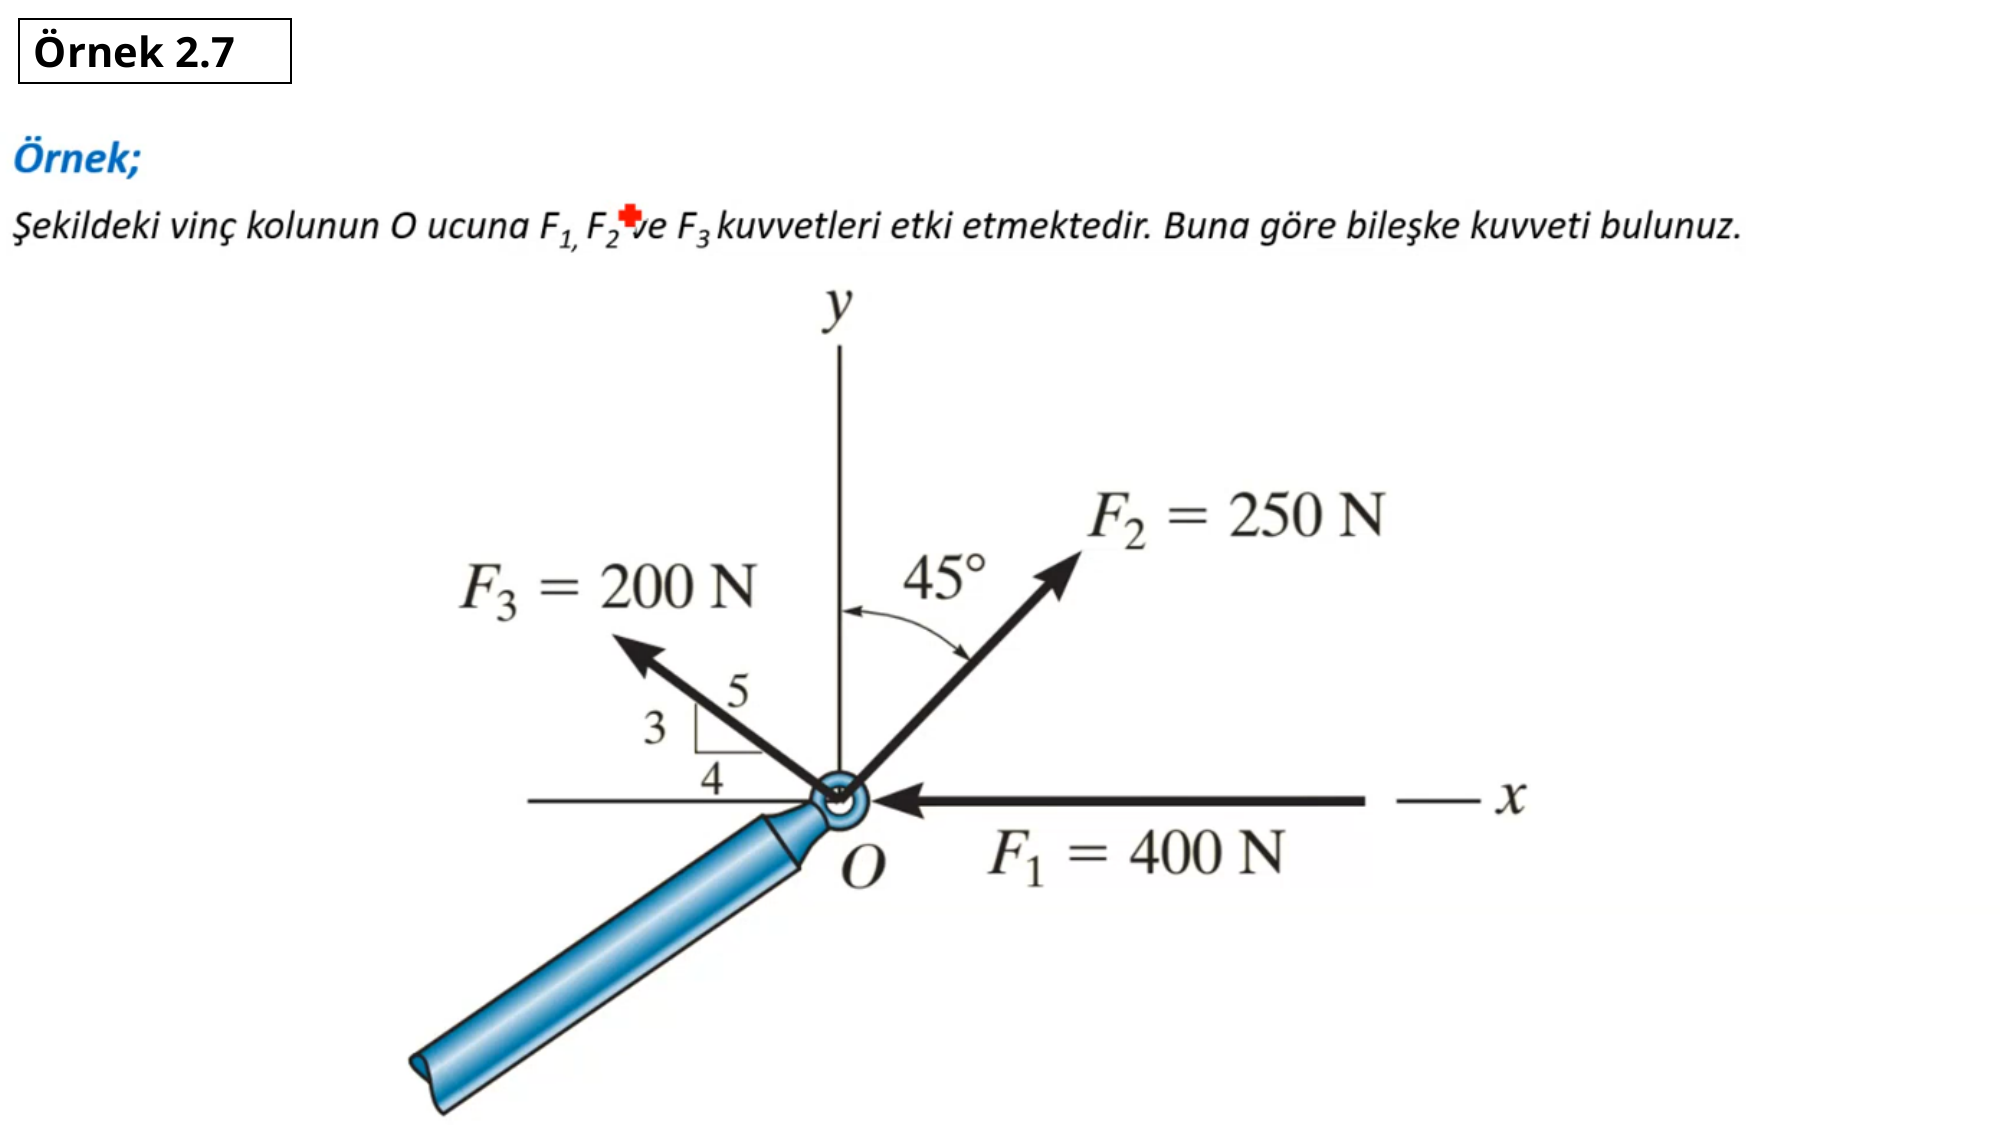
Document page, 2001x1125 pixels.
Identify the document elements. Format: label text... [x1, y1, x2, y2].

picture [0, 132, 2000, 1125]
text_box Örnek 2.7 [18, 18, 292, 84]
